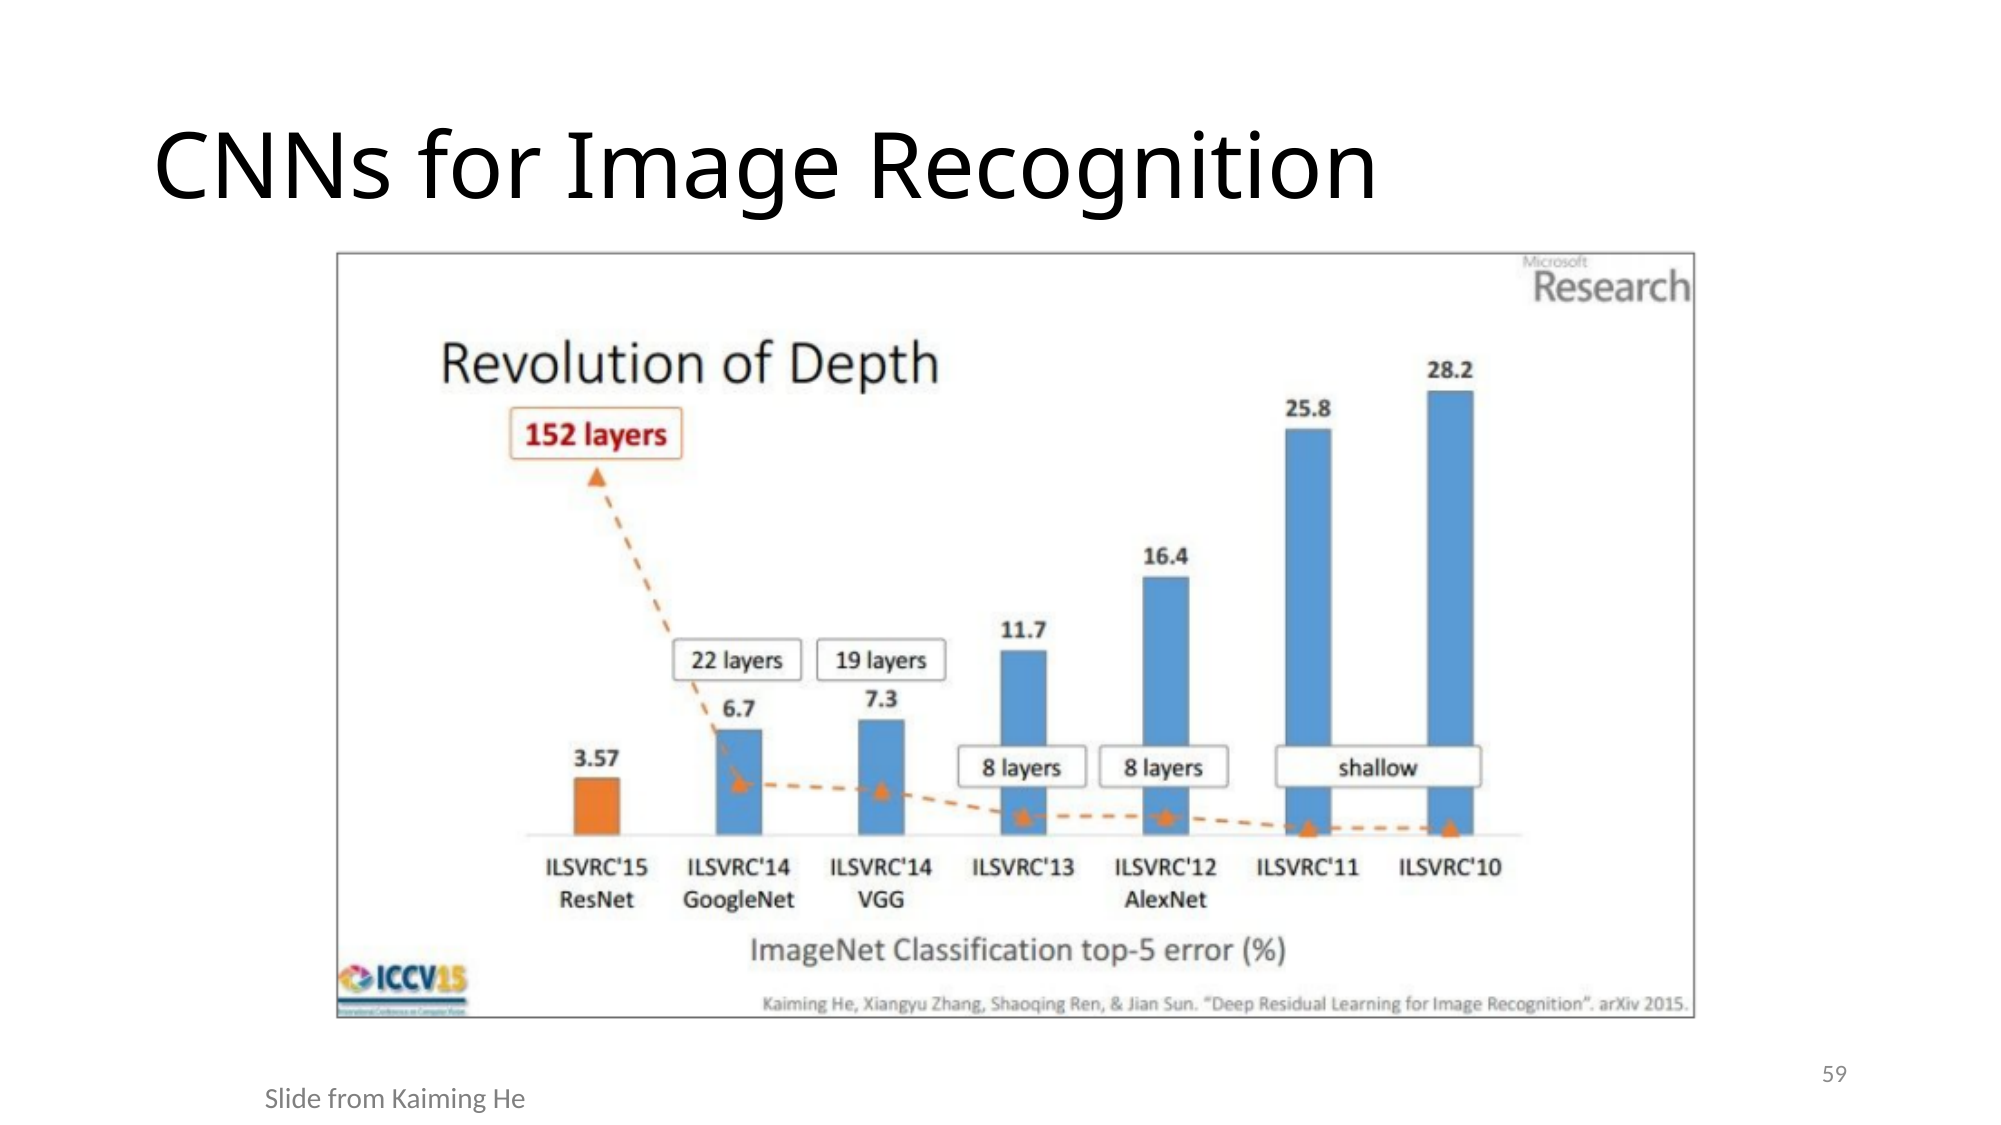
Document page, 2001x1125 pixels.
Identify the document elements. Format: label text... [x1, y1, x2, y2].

title CNNs for Image Recognition [137, 59, 1863, 278]
text_box Slide from Kaiming He [249, 1068, 1026, 1125]
picture [324, 244, 1733, 1022]
slide_number 59 [1412, 1042, 1863, 1103]
